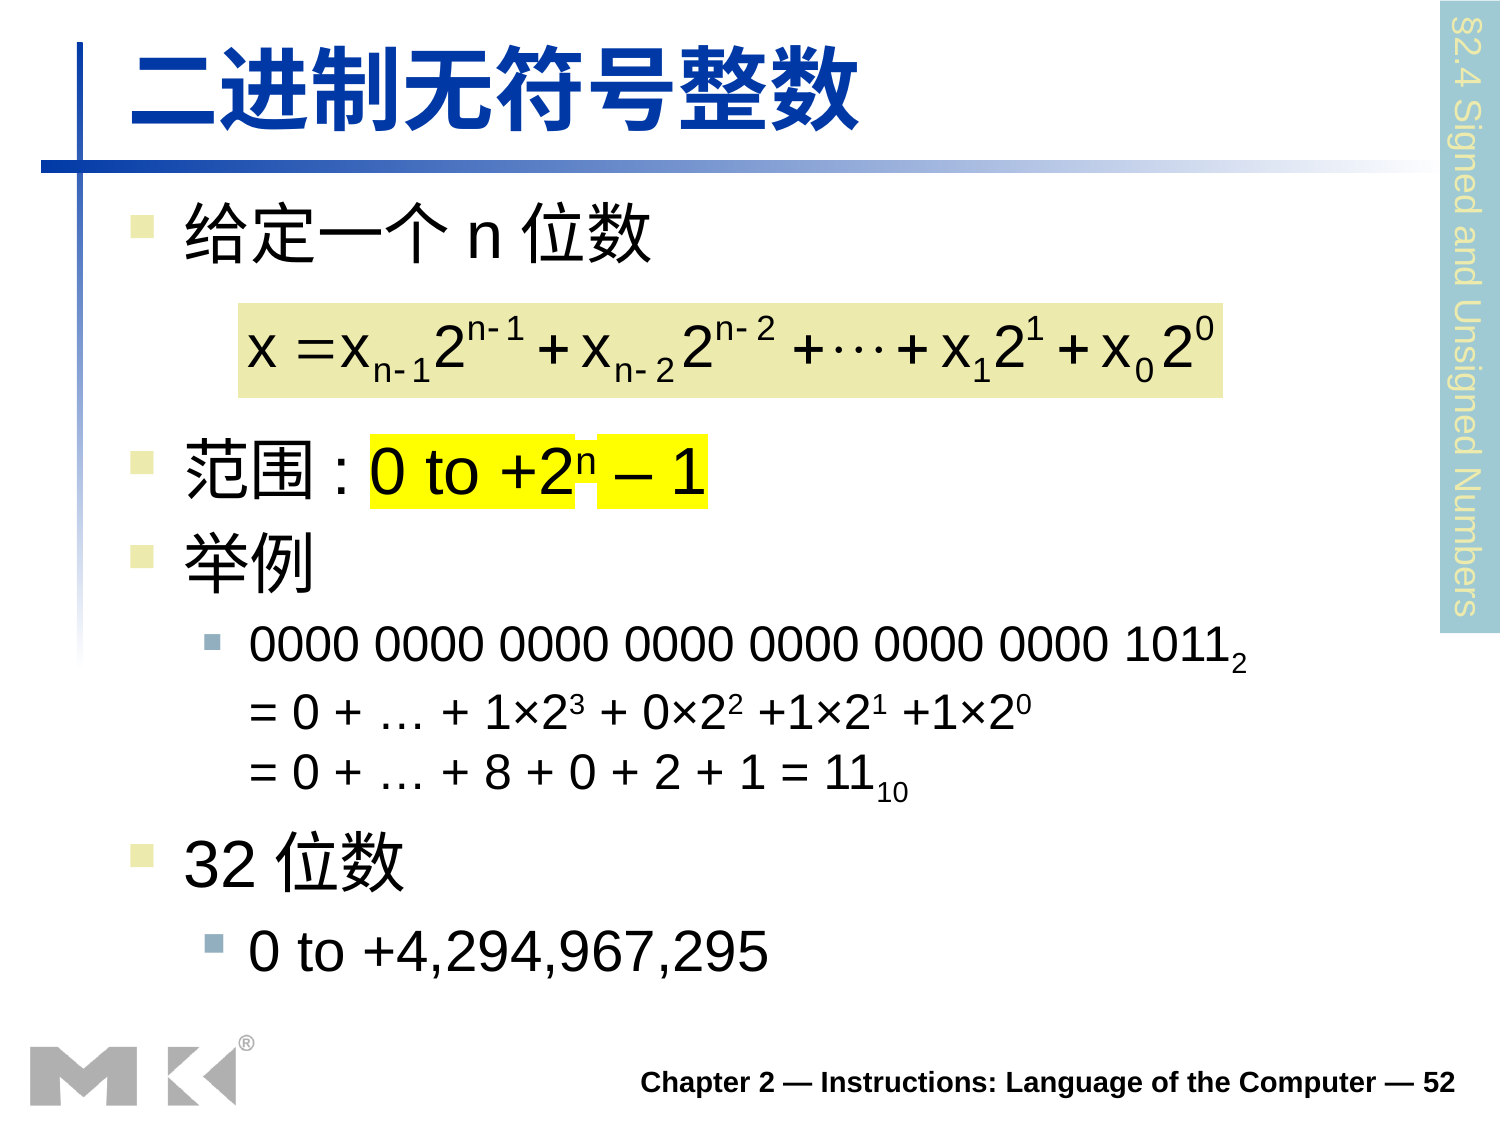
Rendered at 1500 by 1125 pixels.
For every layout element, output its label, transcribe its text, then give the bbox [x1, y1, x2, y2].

text_box 范围: 0 to +2n – 1 举例 0000 0000 0000 0000 0000 0000 0000 10112 = 0 + … + 1×23 + 0×22 +1×21 +1×20 = 0 + … + 8 + 0 + 2 + 1 = 1110 32位数 0 to +4,294,967,295 [112, 420, 1469, 1000]
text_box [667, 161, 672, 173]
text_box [722, 161, 726, 173]
text_box §2.4 Signed and Unsigned Numbers [1440, 0, 1500, 634]
picture [29, 1034, 255, 1106]
text_box [436, 161, 440, 173]
text_box Di [815, 161, 819, 173]
text_box IF [612, 161, 617, 173]
footer Chapter 2 — Instructions: Language of the Computer — 52 [277, 1046, 1471, 1106]
title 二进制无符号整数 [111, 0, 1440, 150]
text_box Di [793, 161, 797, 173]
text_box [700, 161, 706, 173]
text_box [237, 302, 1224, 398]
list 给定一个n位数 [111, 184, 1440, 292]
